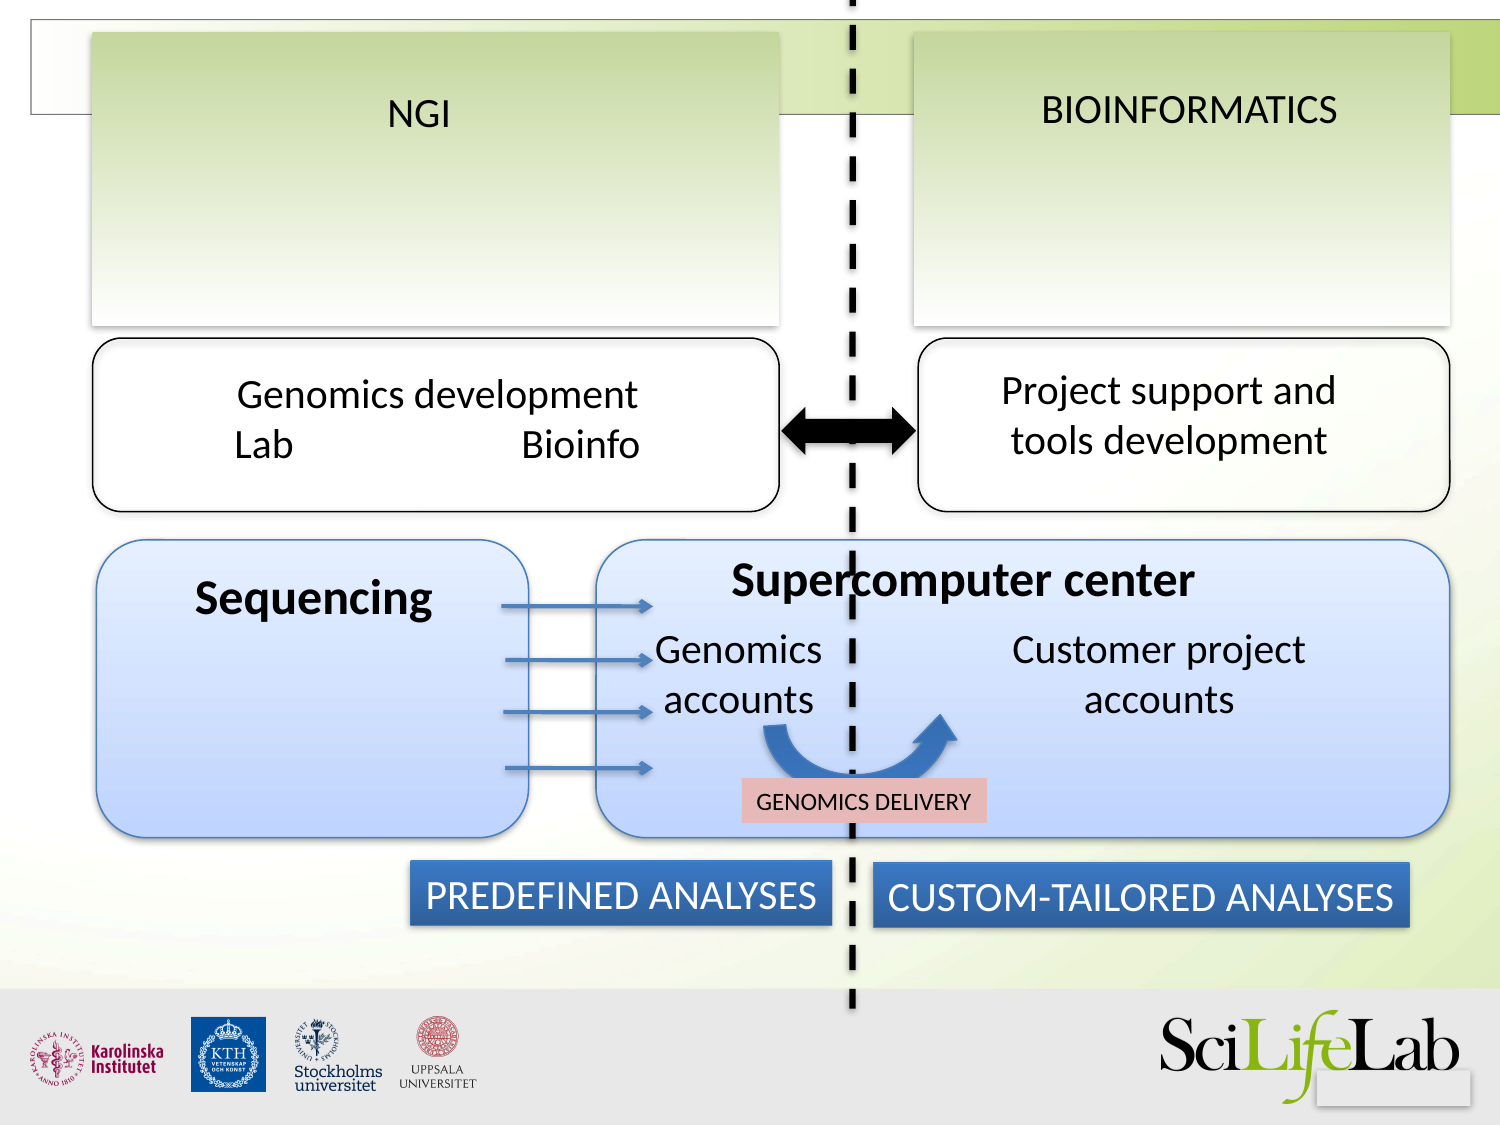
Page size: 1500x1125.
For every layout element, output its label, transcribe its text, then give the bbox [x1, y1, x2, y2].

text_box NGI [372, 78, 466, 143]
text_box PREDEFINED ANALYSES [410, 860, 833, 926]
text_box [91, 337, 780, 513]
text_box [791, 730, 920, 772]
picture [0, 0, 1500, 1125]
text_box CUSTOM-TAILORED ANALYSES [873, 862, 1410, 928]
text_box [763, 713, 958, 778]
text_box [917, 337, 1451, 513]
text_box Customer project accounts [976, 614, 1343, 730]
text_box [92, 32, 780, 327]
text_box BIOINFORMATICS [1025, 24, 1355, 140]
text_box GENOMICS DELIVERY [741, 778, 987, 823]
text_box Genomics accounts [555, 614, 922, 730]
text_box [913, 32, 1450, 327]
text_box [95, 538, 530, 839]
text_box [859, 539, 1451, 839]
text_box Genomics development Lab Bioinfo [210, 359, 666, 474]
text_box Project support and tools development [950, 355, 1388, 470]
text_box [595, 730, 844, 839]
text_box Sequencing [180, 557, 448, 632]
text_box [595, 538, 716, 614]
text_box Supercomputer center [716, 539, 1211, 614]
text_box [780, 406, 917, 456]
